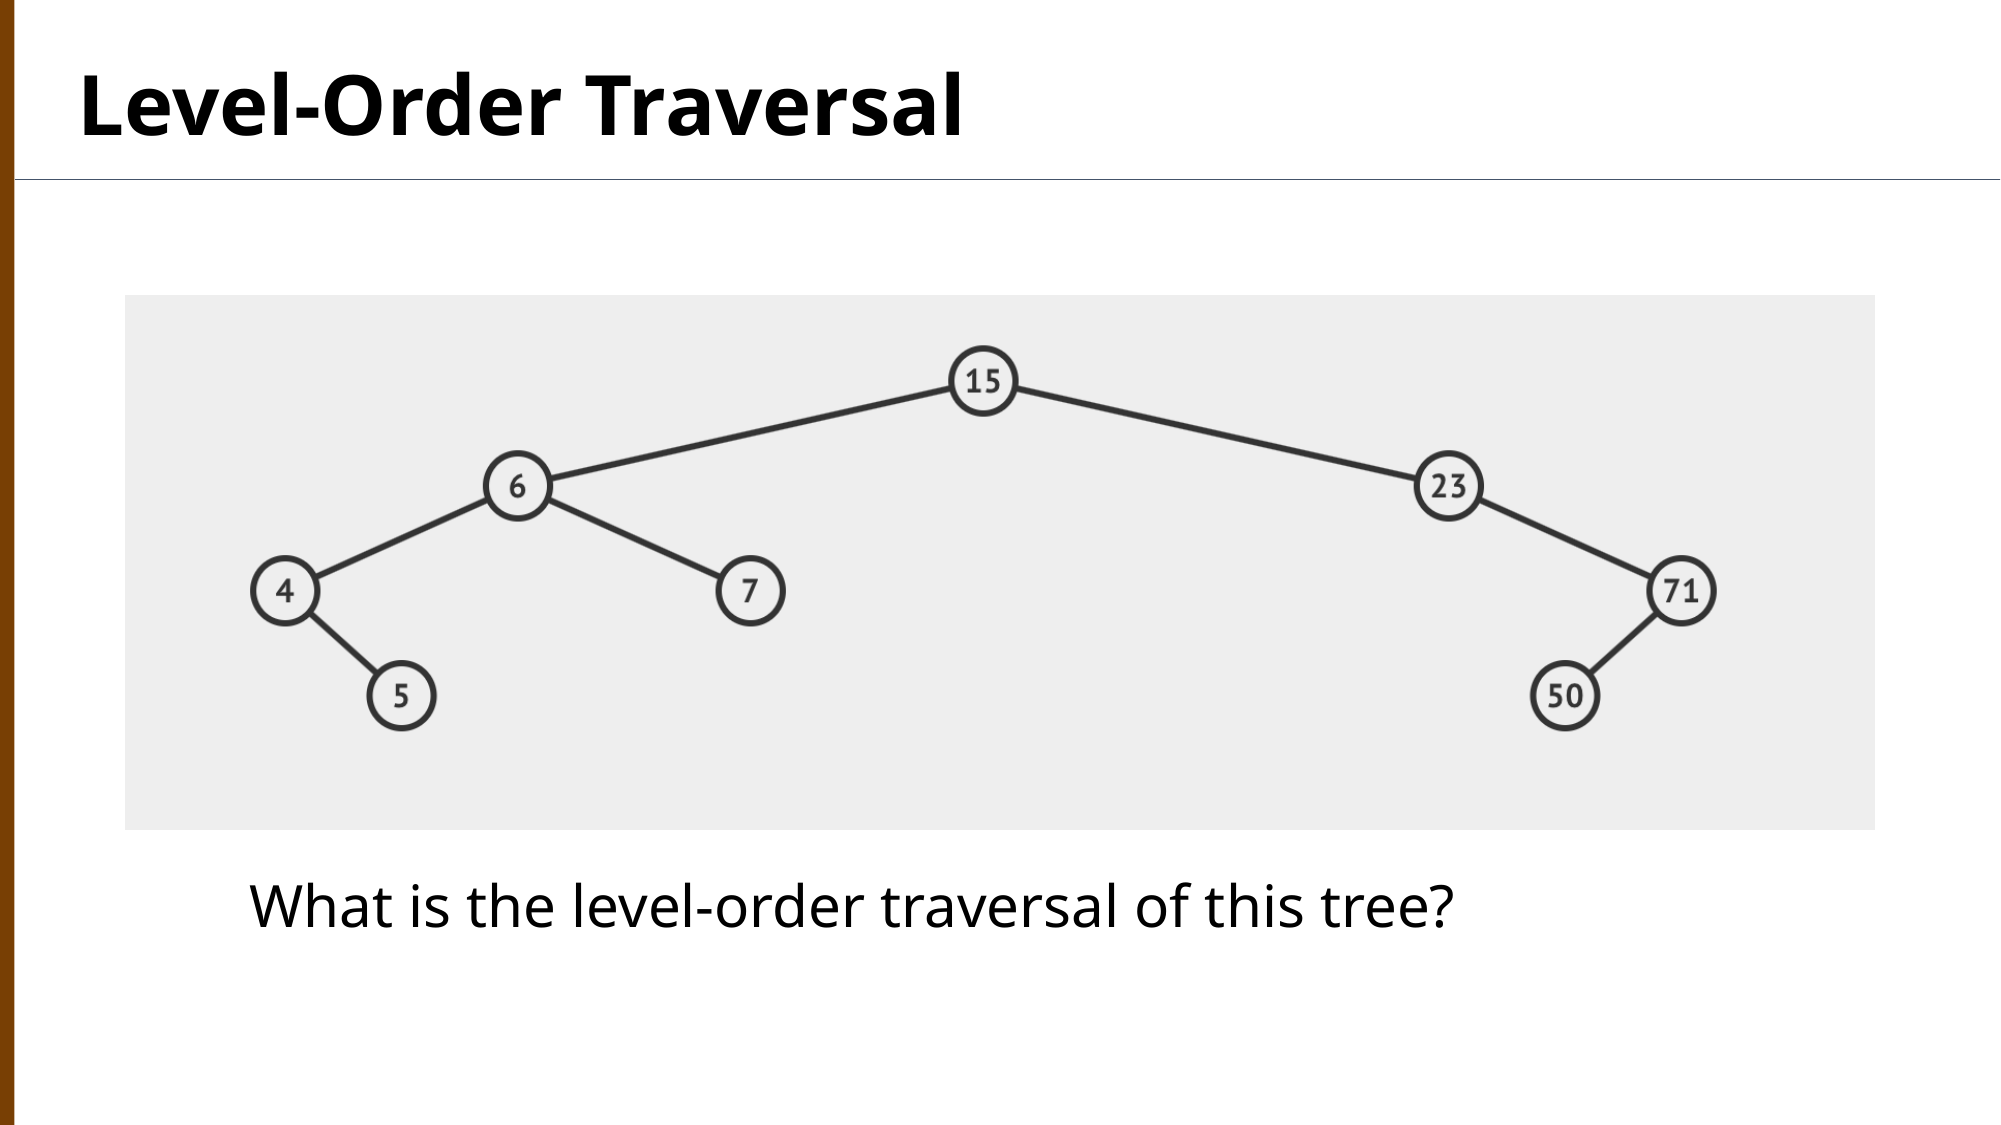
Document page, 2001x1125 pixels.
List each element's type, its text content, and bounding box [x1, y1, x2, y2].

text_box What is the level-order traversal of this tree? [84, 224, 1926, 1091]
text_box Level-Order Traversal [62, 36, 2000, 219]
picture [125, 295, 1875, 830]
